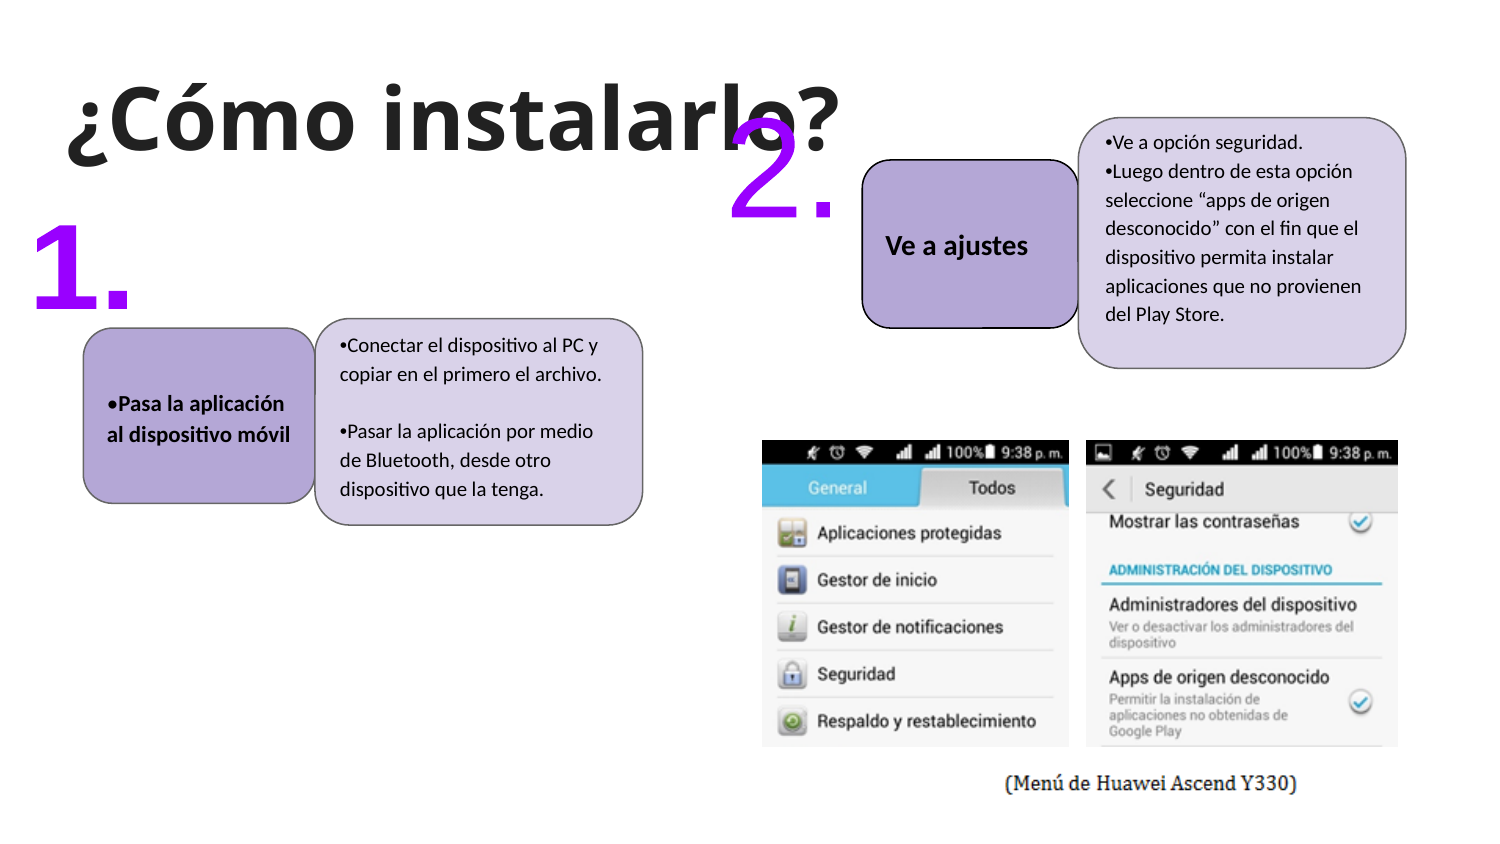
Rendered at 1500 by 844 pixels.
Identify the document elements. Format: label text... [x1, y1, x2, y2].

picture [762, 440, 1069, 748]
title ¿Cómo instalarlo? [51, 48, 1449, 180]
text_box •Ve a opción seguridad. •Luego dentro de esta opción seleccione “apps de origen desconocido” con el fin que el dispositivo permita instalar aplicaciones que no provienen del Play Store. [1078, 117, 1406, 369]
text_box •Conectar el dispositivo al PC y copiar en el primero el archivo. •Pasar la aplicación por medio de Bluetooth, desde otro dispositivo que la tenga. [314, 318, 643, 526]
list [36, 199, 1435, 747]
text_box •Pasa la aplicación al dispositivo móvil [83, 328, 315, 504]
picture [848, 760, 1365, 814]
picture [1086, 440, 1398, 748]
text_box Ve a ajustes [862, 159, 1078, 329]
